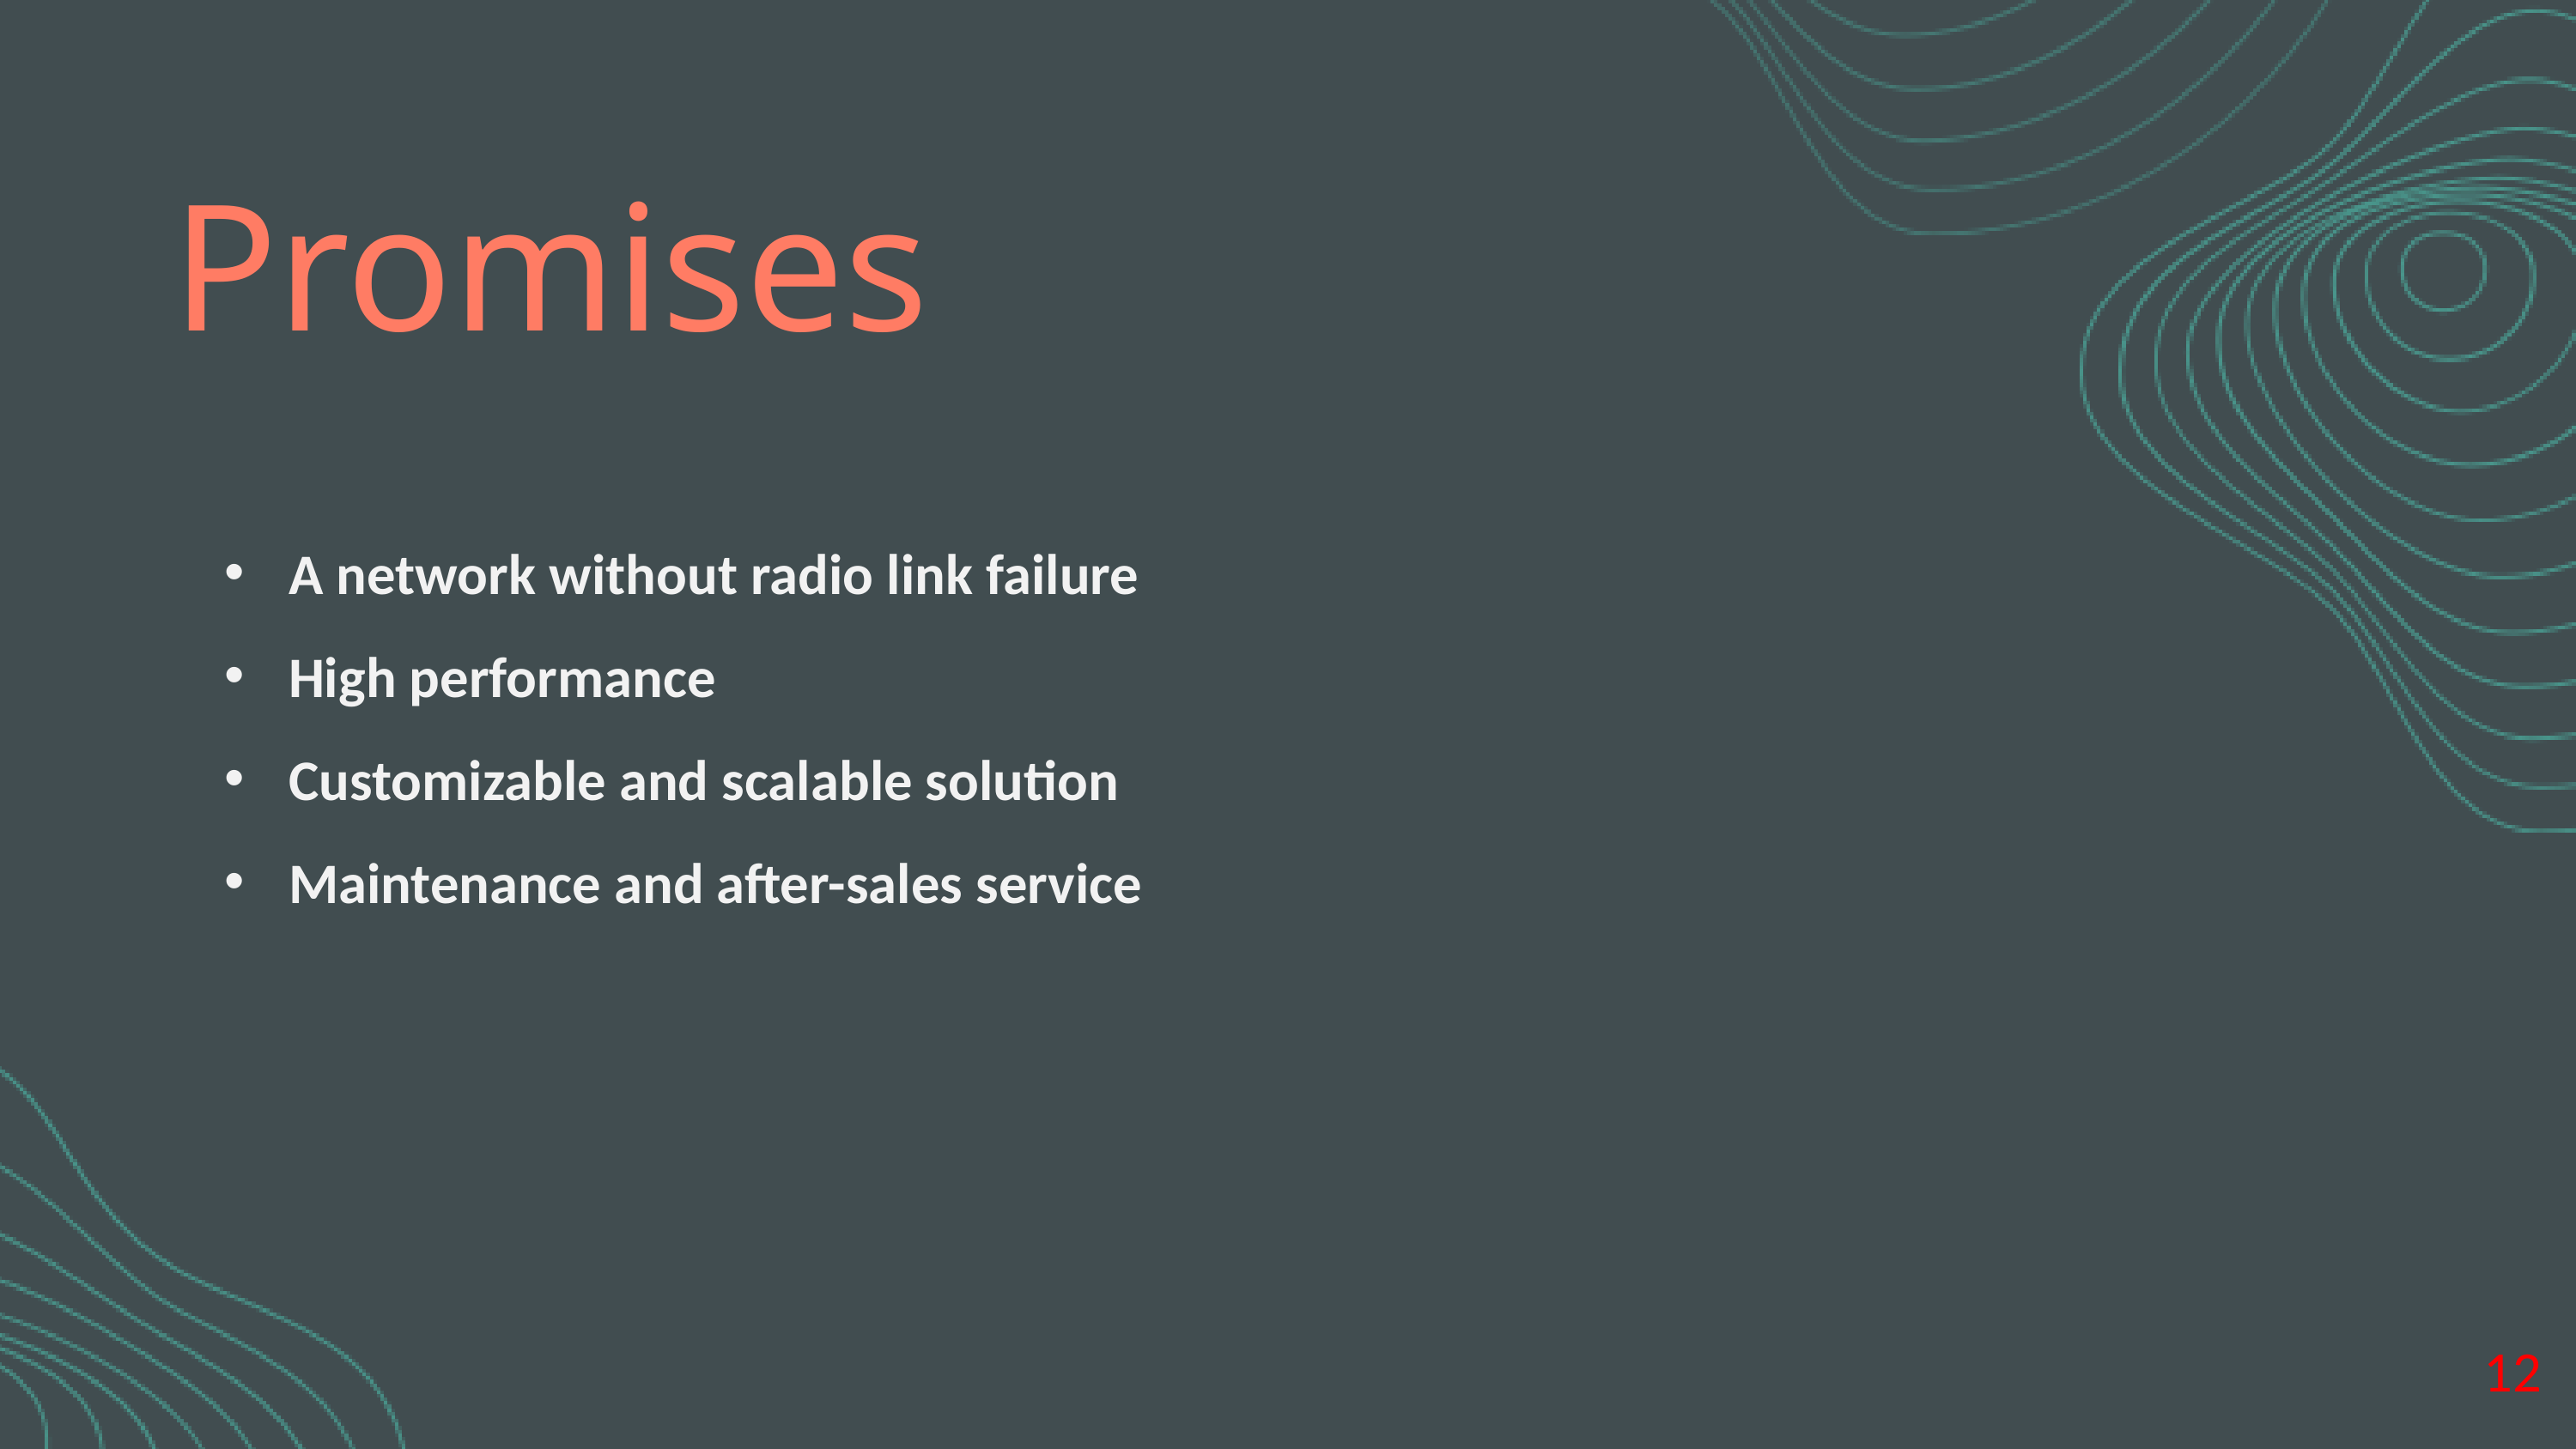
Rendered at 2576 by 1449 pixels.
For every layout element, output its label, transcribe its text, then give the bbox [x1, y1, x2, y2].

text_box A network without radio link failure High performance Customizable and scalable solution Maintenance and after-sales service [211, 496, 2402, 921]
picture [0, 1052, 413, 1449]
text_box Promises [171, 155, 1782, 367]
picture [1472, 0, 2576, 833]
slide_number 12 [2254, 1303, 2555, 1434]
